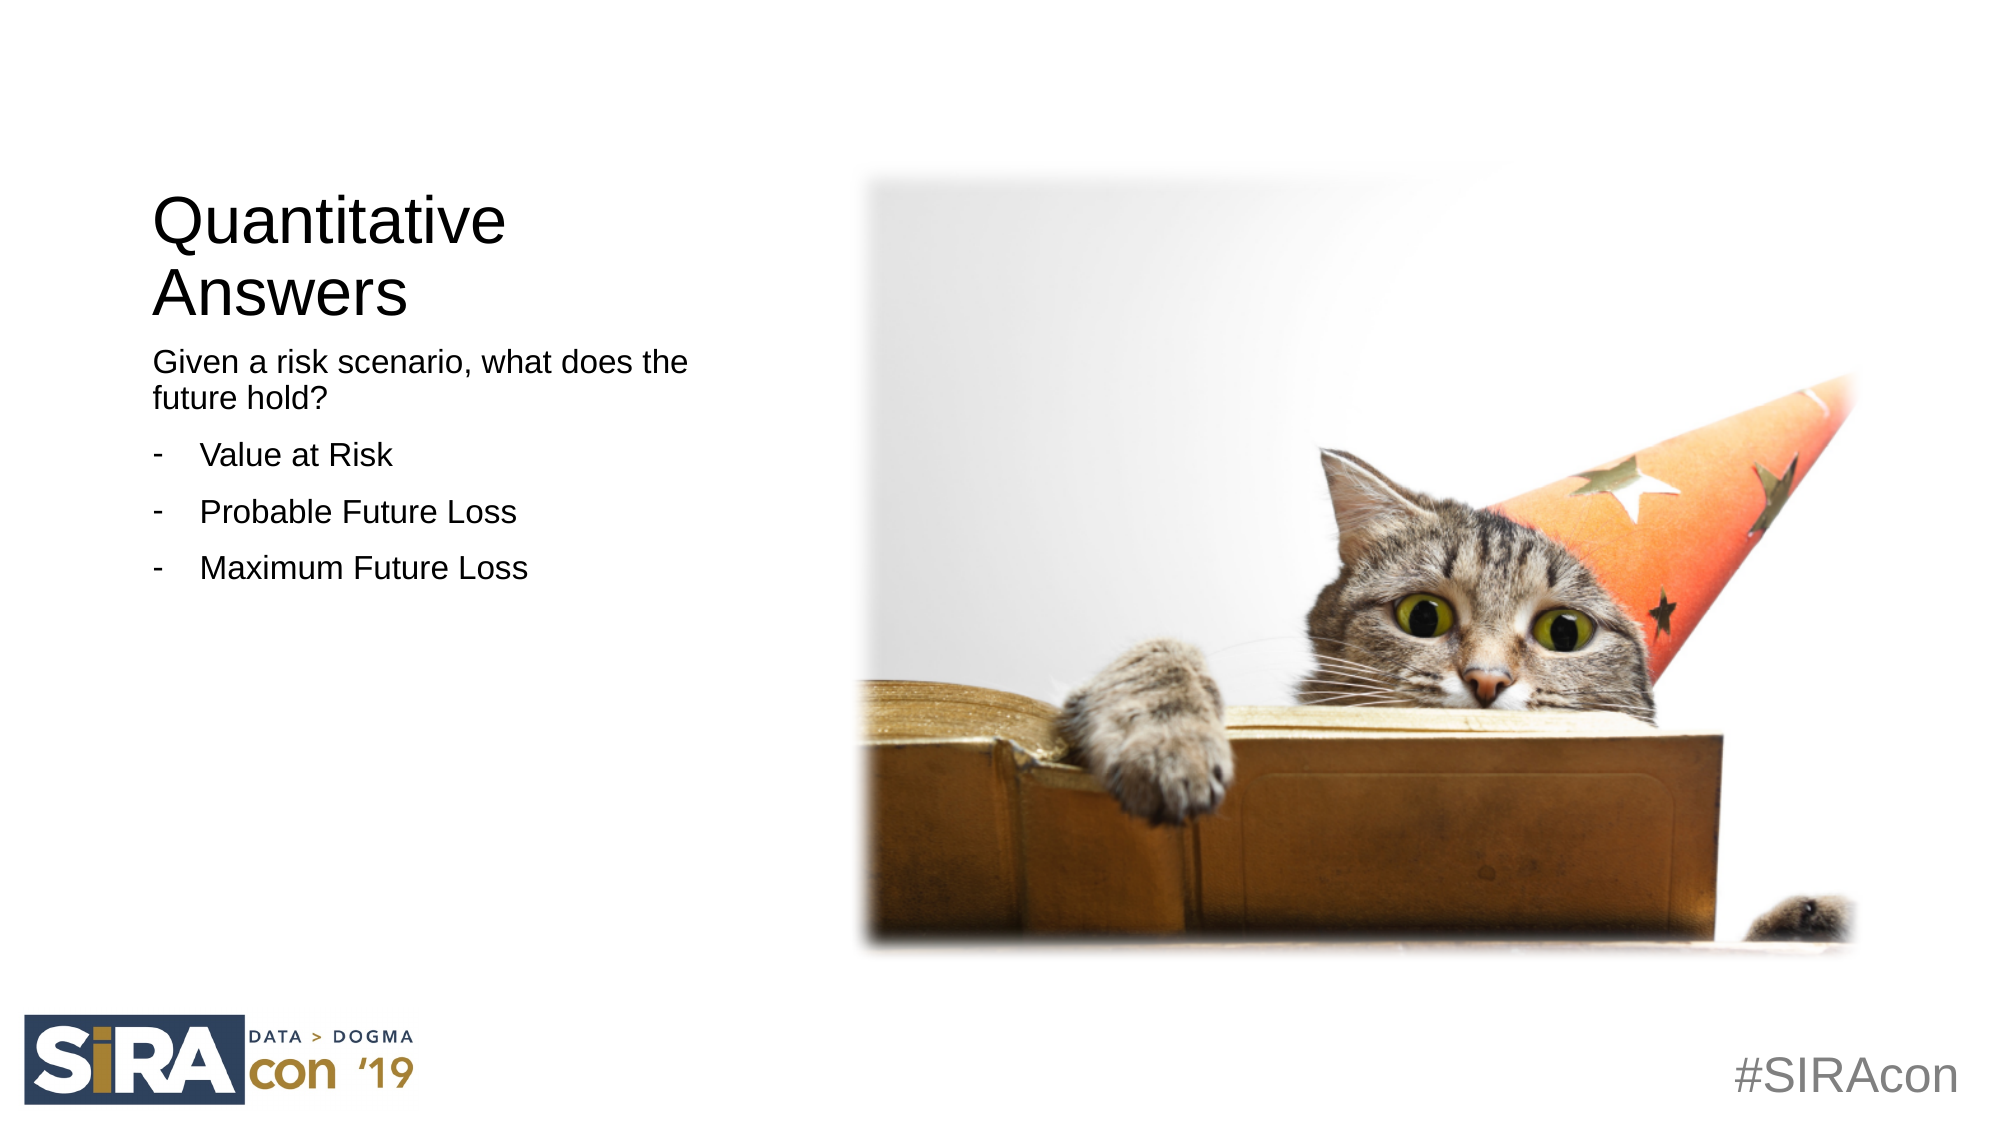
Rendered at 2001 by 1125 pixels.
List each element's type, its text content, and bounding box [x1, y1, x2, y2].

list Given a risk scenario, what does the future hold? Value at Risk Probable Future Loss Maximum Future Loss [137, 337, 783, 963]
picture [18, 1007, 419, 1111]
title Quantitative Answers [137, 75, 783, 337]
picture [850, 161, 1863, 962]
